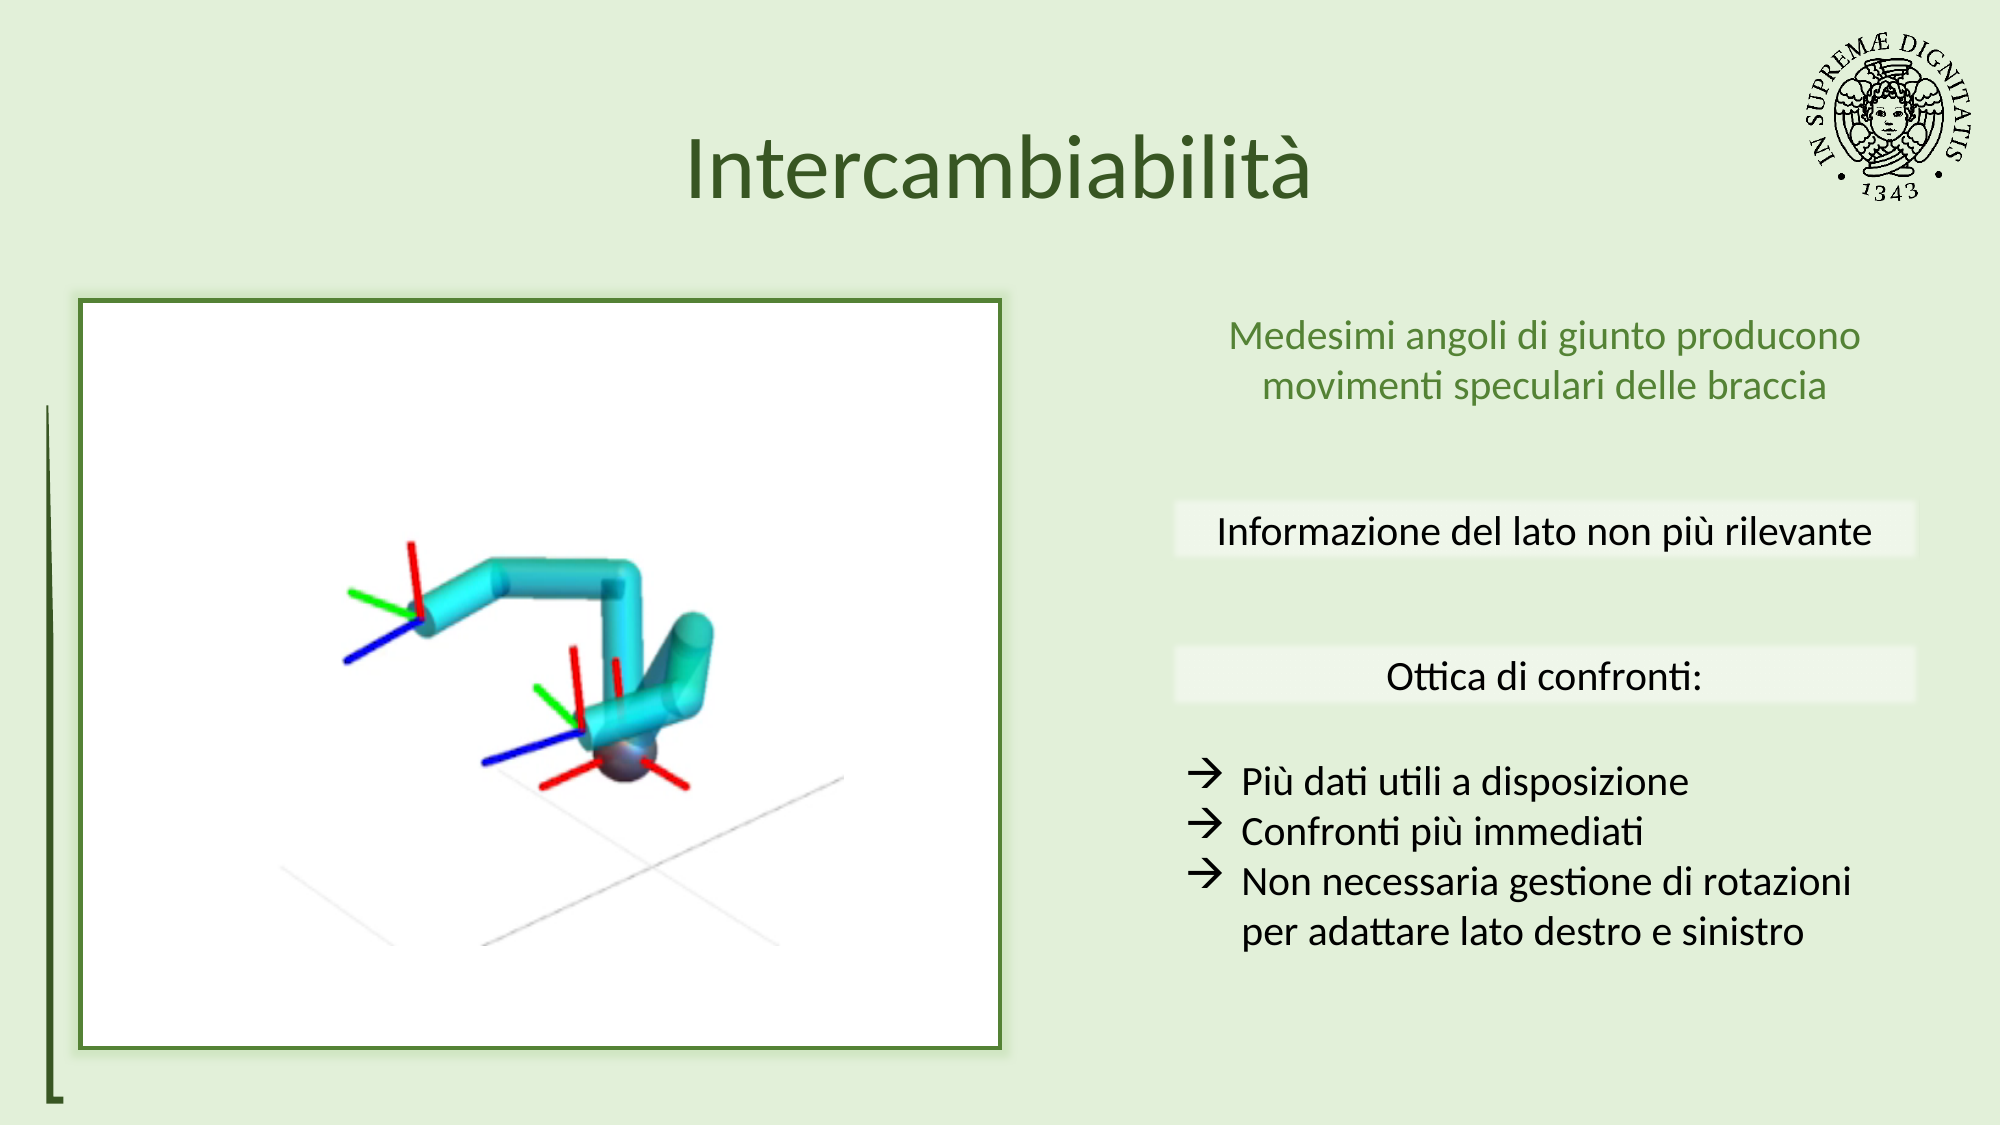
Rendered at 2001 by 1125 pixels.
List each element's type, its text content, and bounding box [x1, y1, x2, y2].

text_box Informazione del lato non più rilevante [1179, 505, 1911, 552]
text_box Ottica di confronti: [1179, 651, 1911, 698]
title Intercambiabilità [137, 59, 1863, 278]
text_box Più dati utili a disposizione Confronti più immediati Non necessaria gestione di rotazioni per adattare lato destro e sinistro [1170, 746, 1889, 1007]
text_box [233, 388, 845, 947]
text_box [79, 299, 1001, 1049]
text_box Medesimi angoli di giunto producono movimenti speculari delle braccia [1170, 300, 1920, 416]
picture [1806, 32, 1971, 201]
